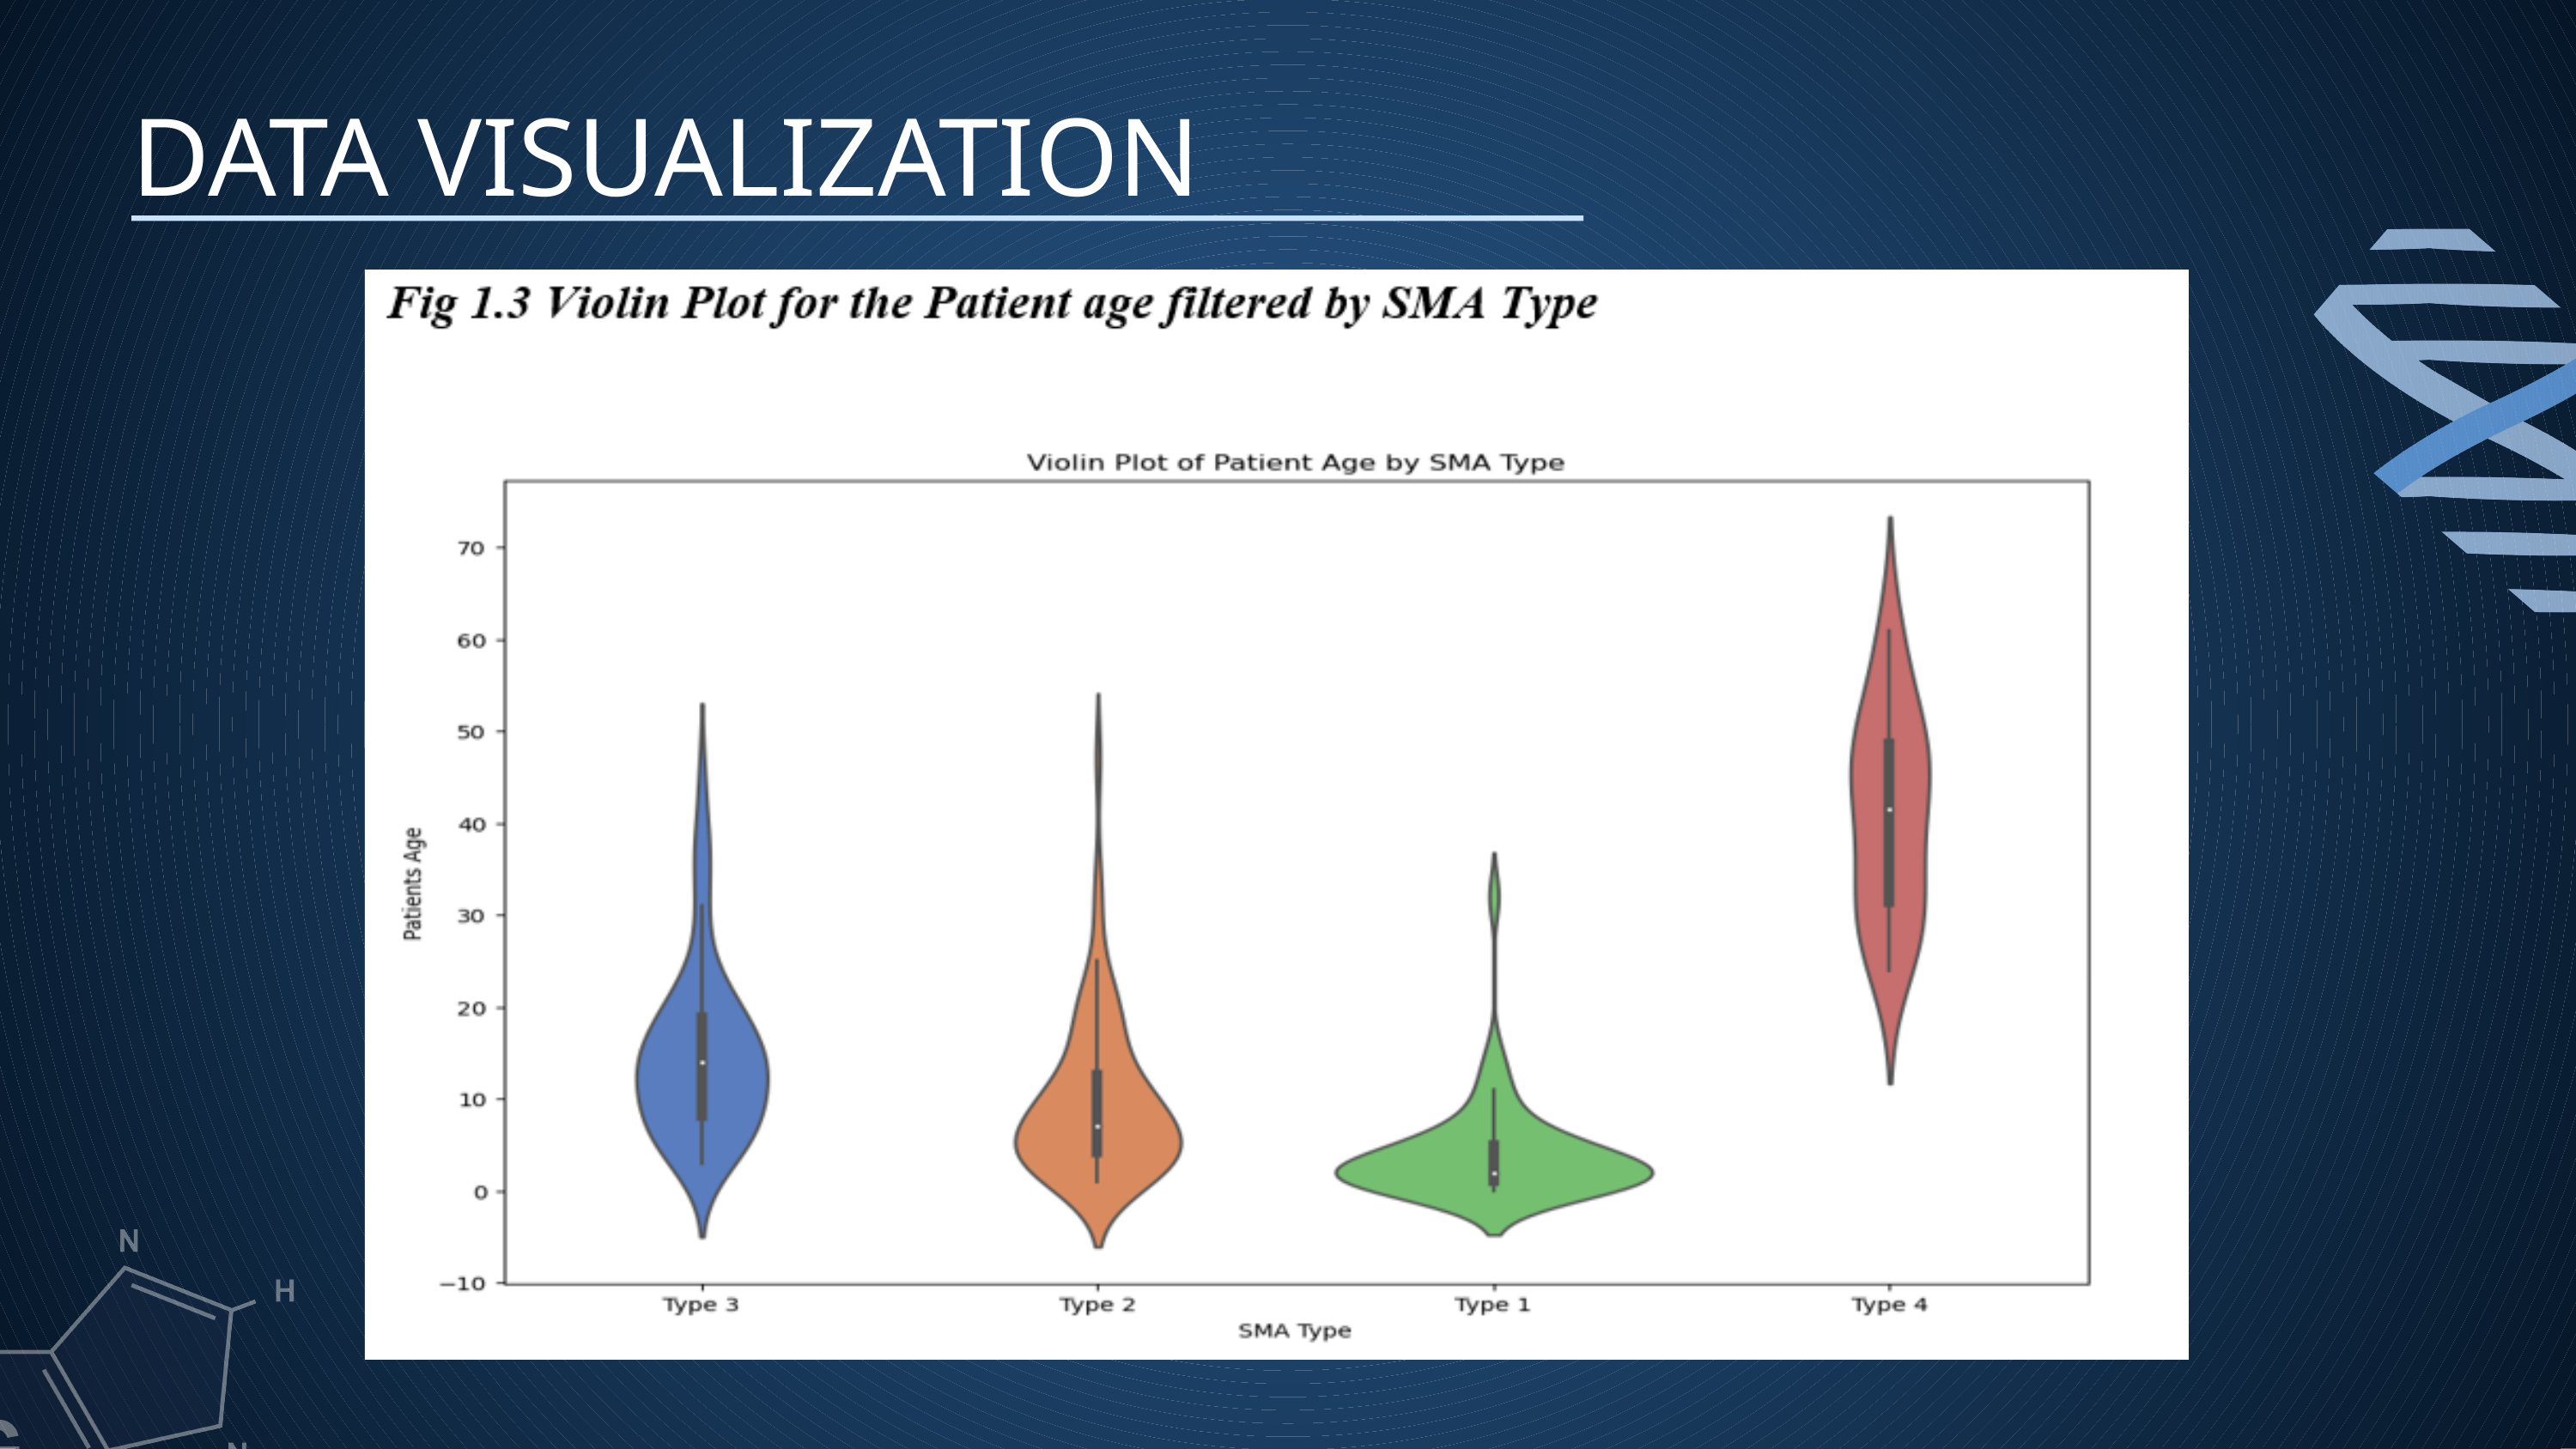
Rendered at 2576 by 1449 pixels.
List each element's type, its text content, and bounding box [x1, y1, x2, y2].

text_box [2260, 188, 2576, 648]
text_box [0, 1229, 304, 1449]
text_box DATA VISUALIZATION [131, 109, 1288, 218]
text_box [364, 270, 2190, 1363]
